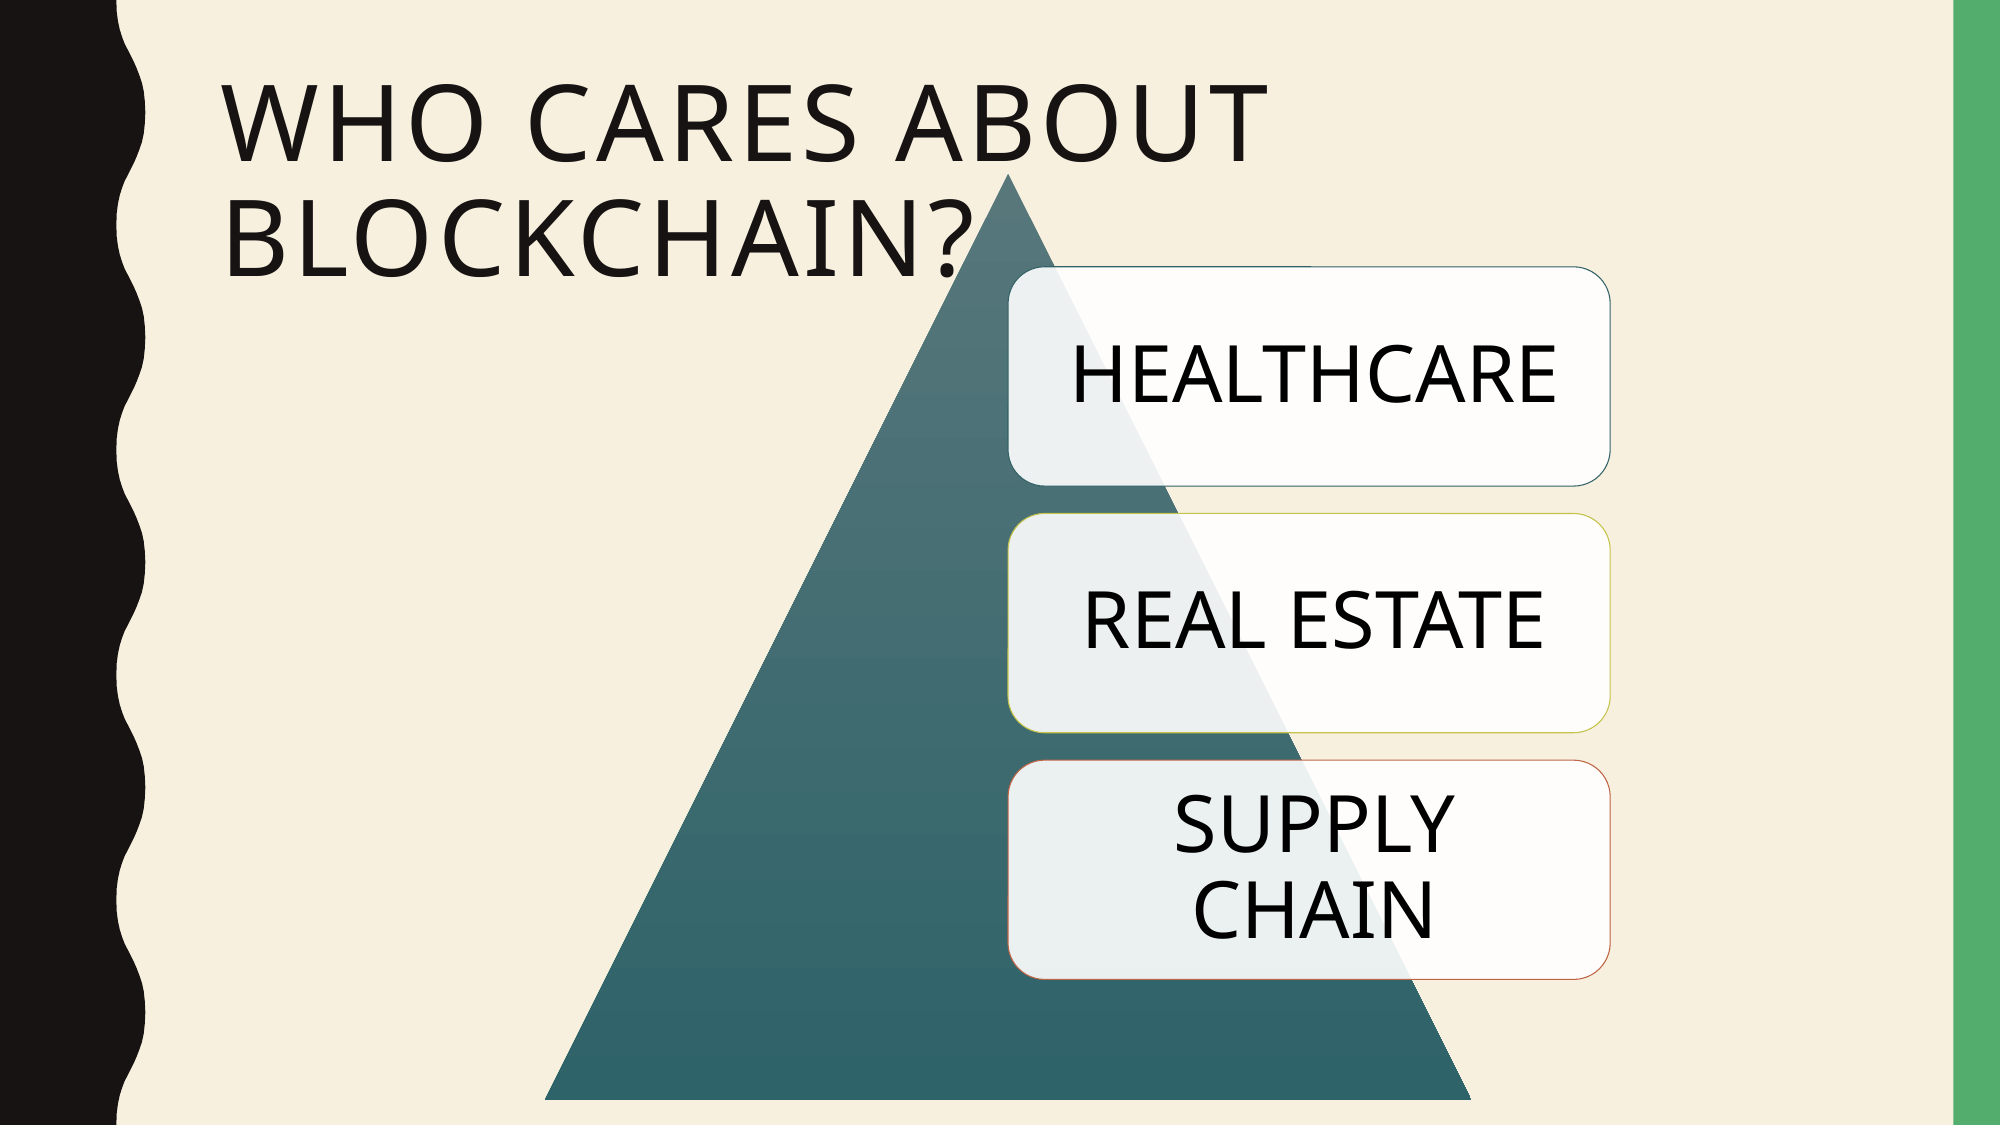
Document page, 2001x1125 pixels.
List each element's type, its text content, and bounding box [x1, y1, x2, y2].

title WHO CARES ABOUT BLOCKCHAIN? [205, 62, 1875, 173]
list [155, 173, 2000, 1100]
